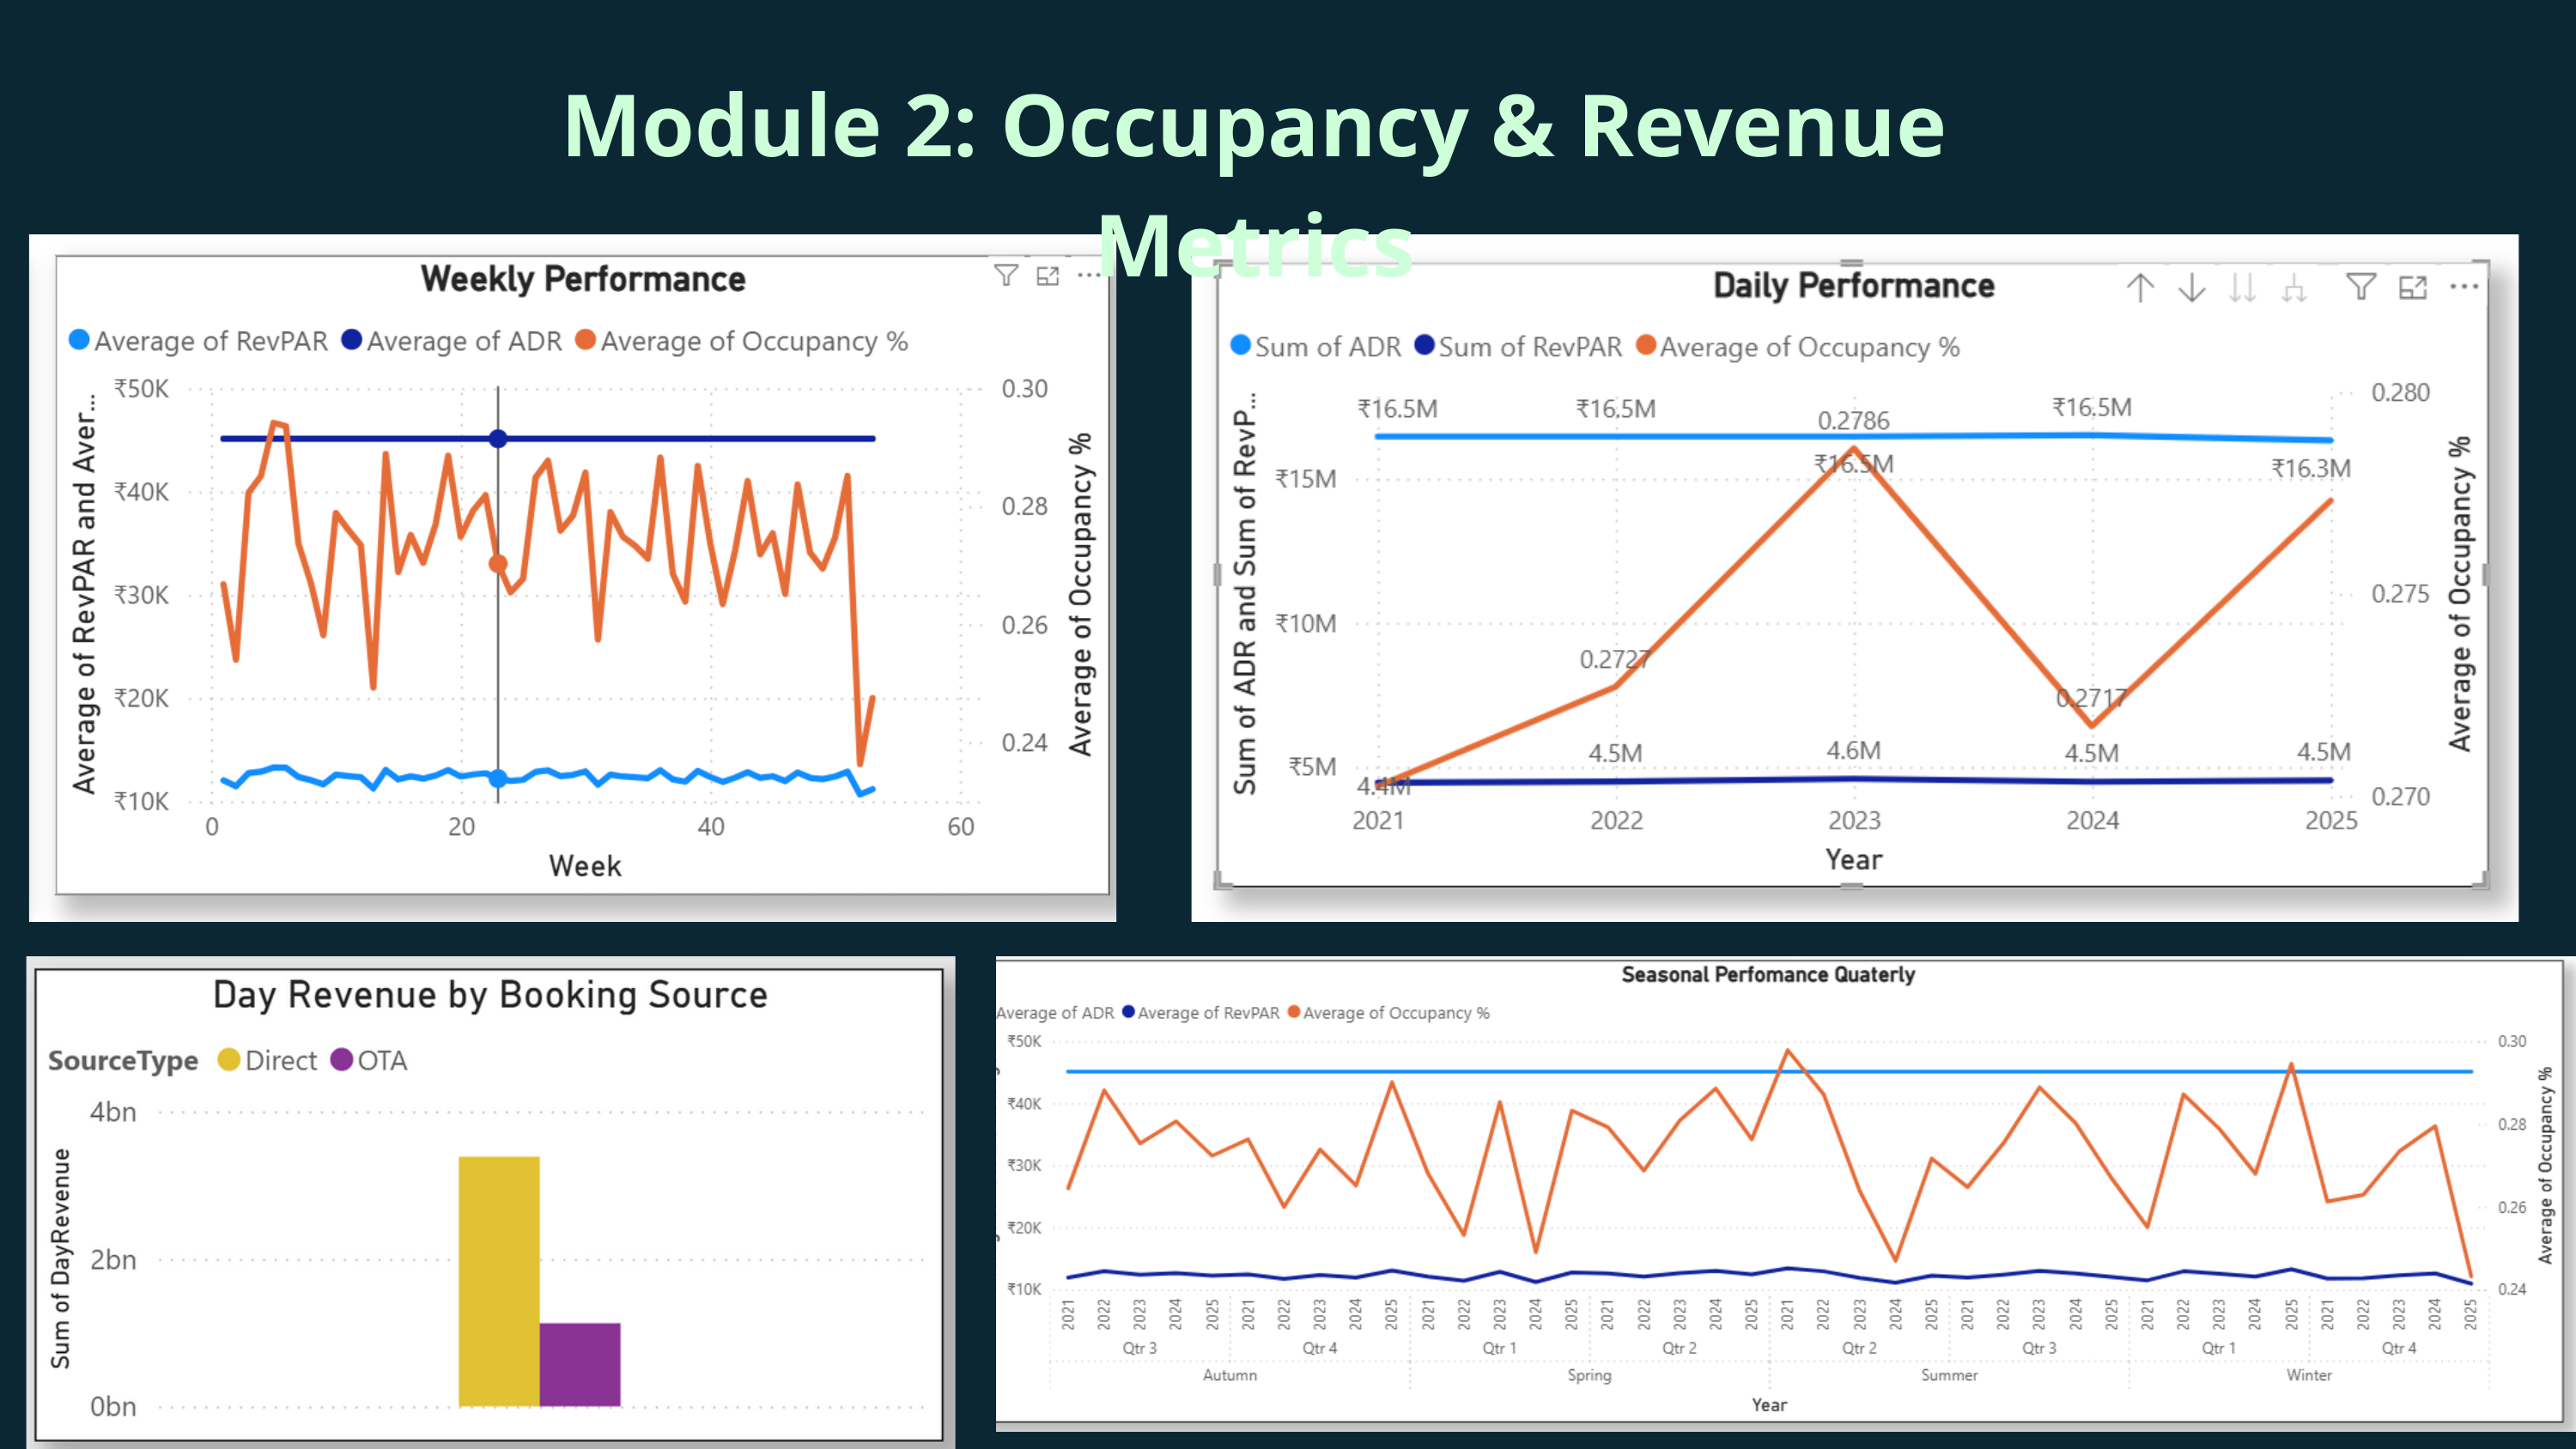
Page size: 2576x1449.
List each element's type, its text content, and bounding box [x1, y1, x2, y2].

text_box [1191, 234, 2519, 922]
text_box Module 2: Occupancy & Revenue Metrics [404, 53, 2105, 294]
text_box [26, 956, 956, 1449]
text_box [28, 234, 1117, 922]
text_box [996, 956, 2576, 1432]
